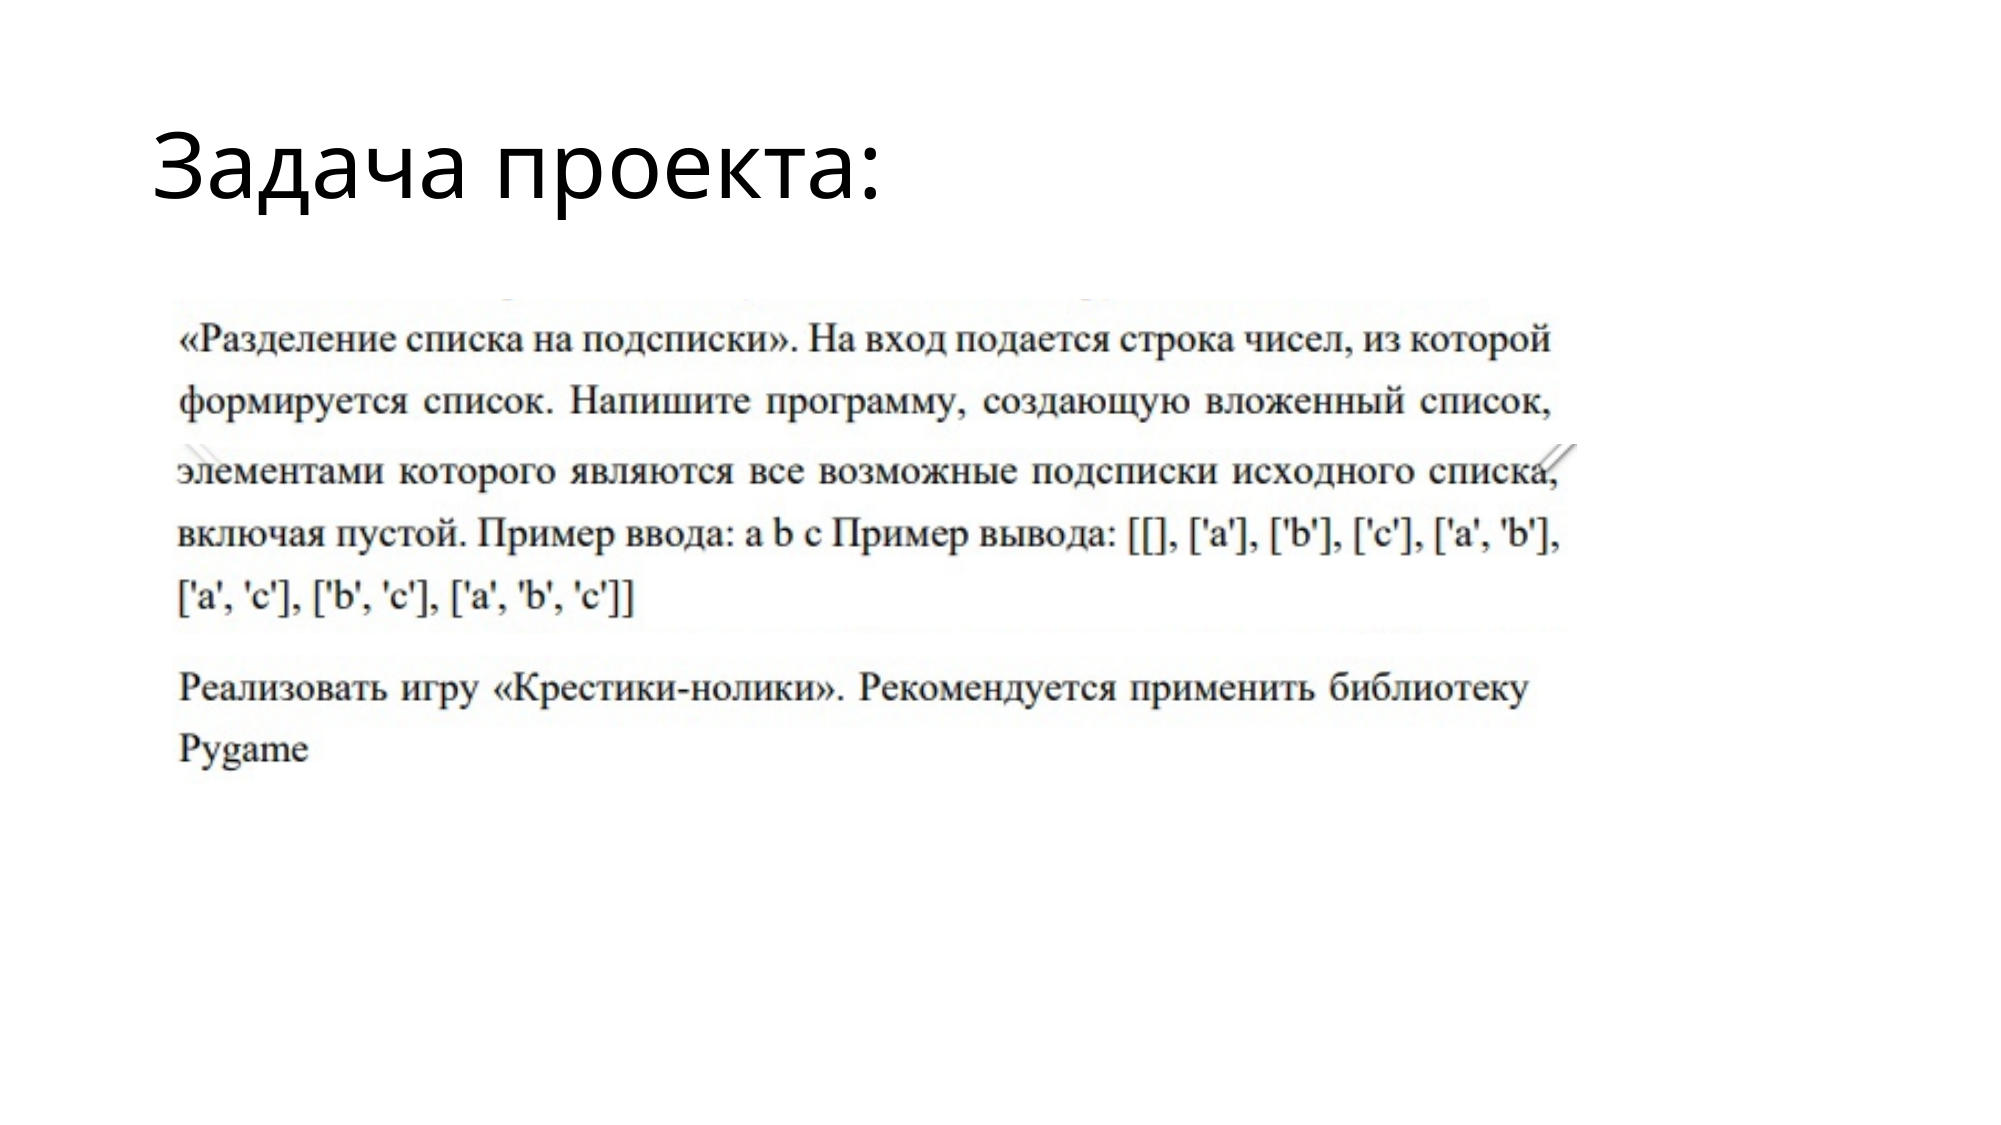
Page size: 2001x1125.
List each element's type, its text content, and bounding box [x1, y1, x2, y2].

title Задача проекта: [137, 59, 1863, 278]
picture [172, 655, 1544, 784]
picture [172, 299, 1582, 634]
